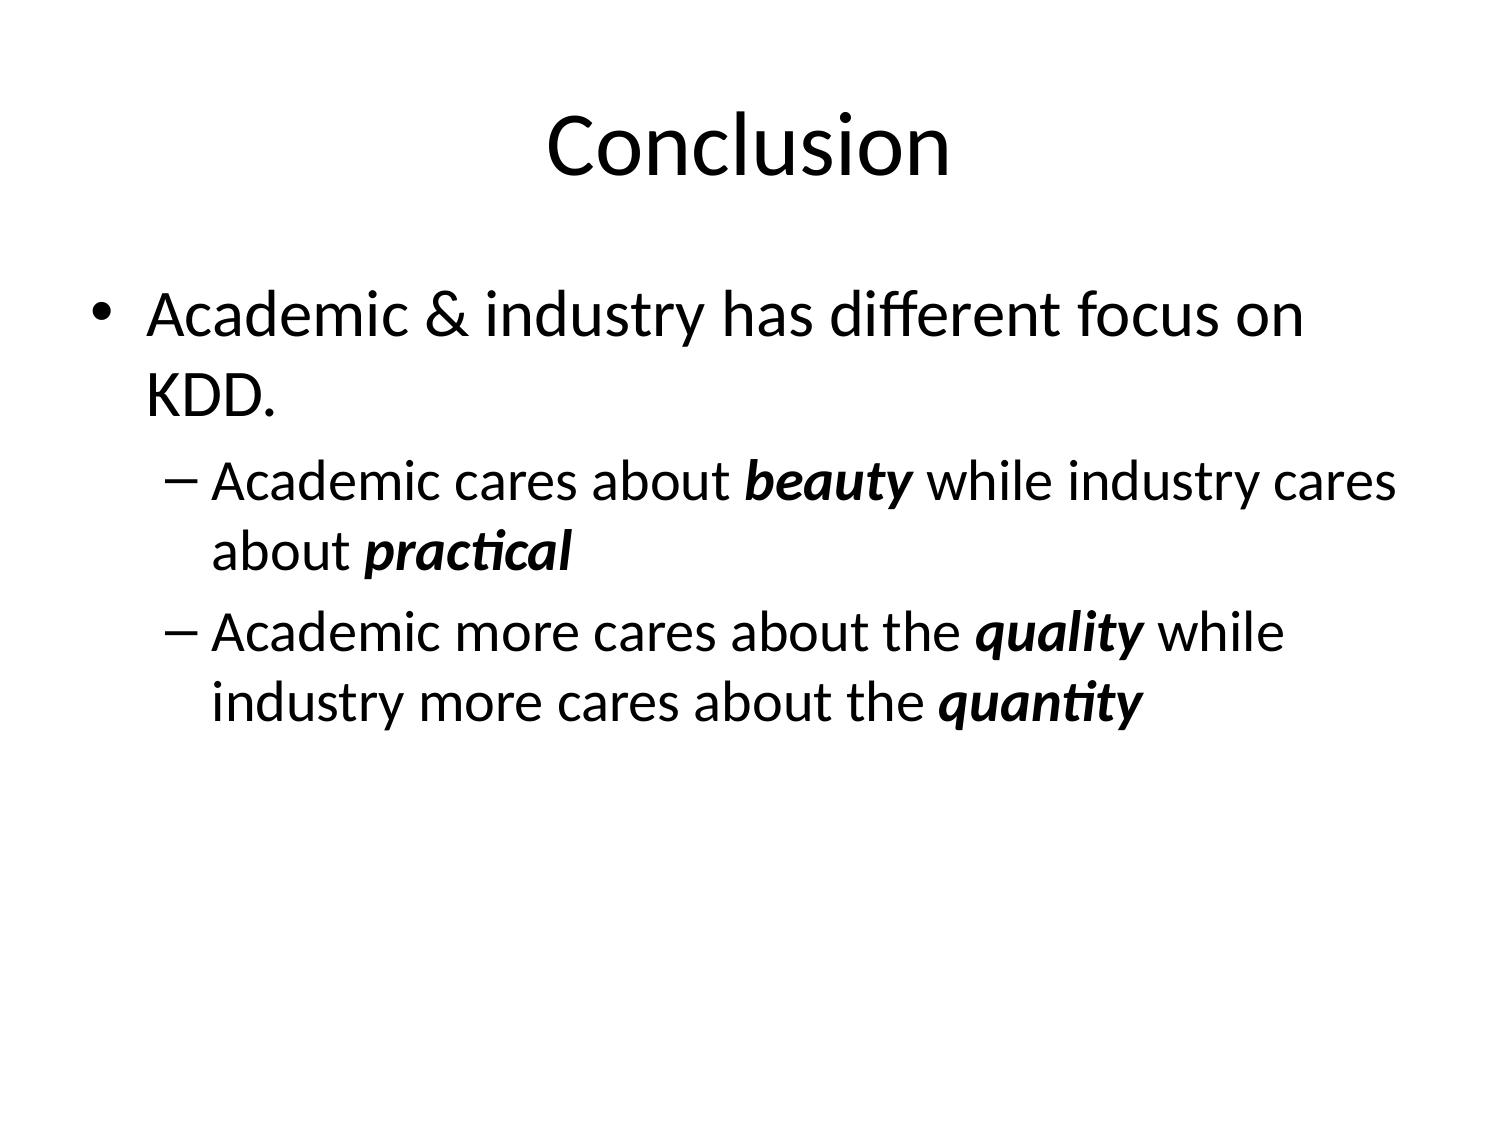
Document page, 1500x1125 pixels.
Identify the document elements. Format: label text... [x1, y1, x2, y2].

title Conclusion [75, 45, 1425, 233]
list Academic & industry has different focus on KDD. Academic cares about beauty while industry cares about practical Academic more cares about the quality while industry more cares about the quantity [75, 262, 1425, 1005]
